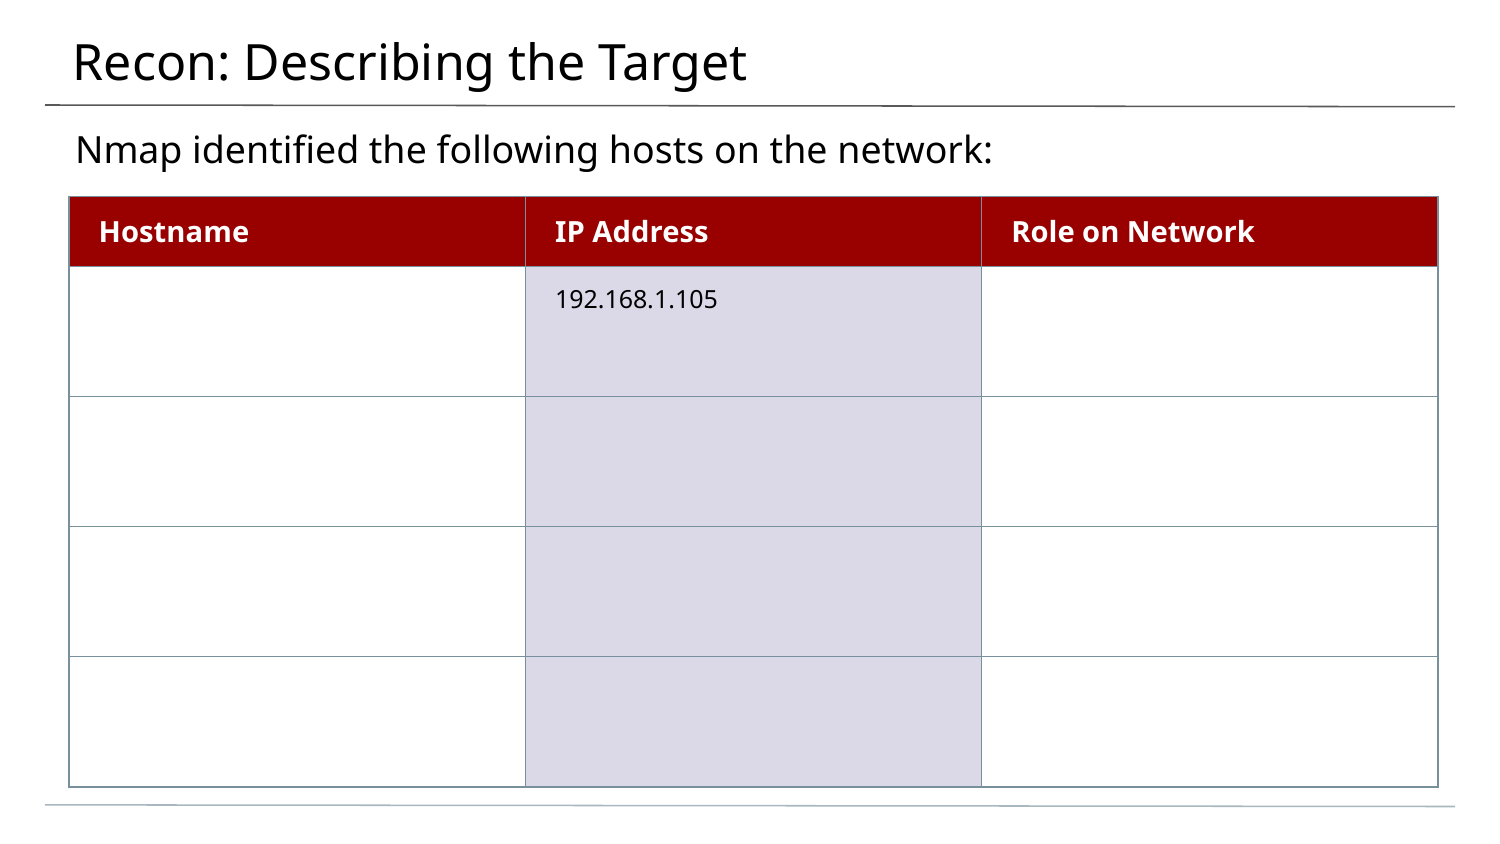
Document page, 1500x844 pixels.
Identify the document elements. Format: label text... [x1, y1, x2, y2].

table_cell [526, 397, 981, 526]
table_header IP Address [526, 197, 981, 266]
subtitle Nmap identified the following hosts on the network: [0, 110, 1500, 171]
table_cell [70, 397, 525, 526]
table_cell 192.168.1.105 [526, 267, 981, 396]
table_header Role on Network [982, 197, 1437, 266]
table_cell [70, 267, 525, 396]
table_cell [982, 267, 1437, 396]
table_cell [70, 527, 525, 656]
table_cell [982, 657, 1437, 786]
table_cell [982, 527, 1437, 656]
table_cell [526, 527, 981, 656]
table_cell [982, 397, 1437, 526]
table_header Hostname [70, 197, 525, 266]
title Recon: Describing the Target [0, 0, 1500, 88]
table_cell [526, 657, 981, 786]
table_cell [70, 657, 525, 786]
